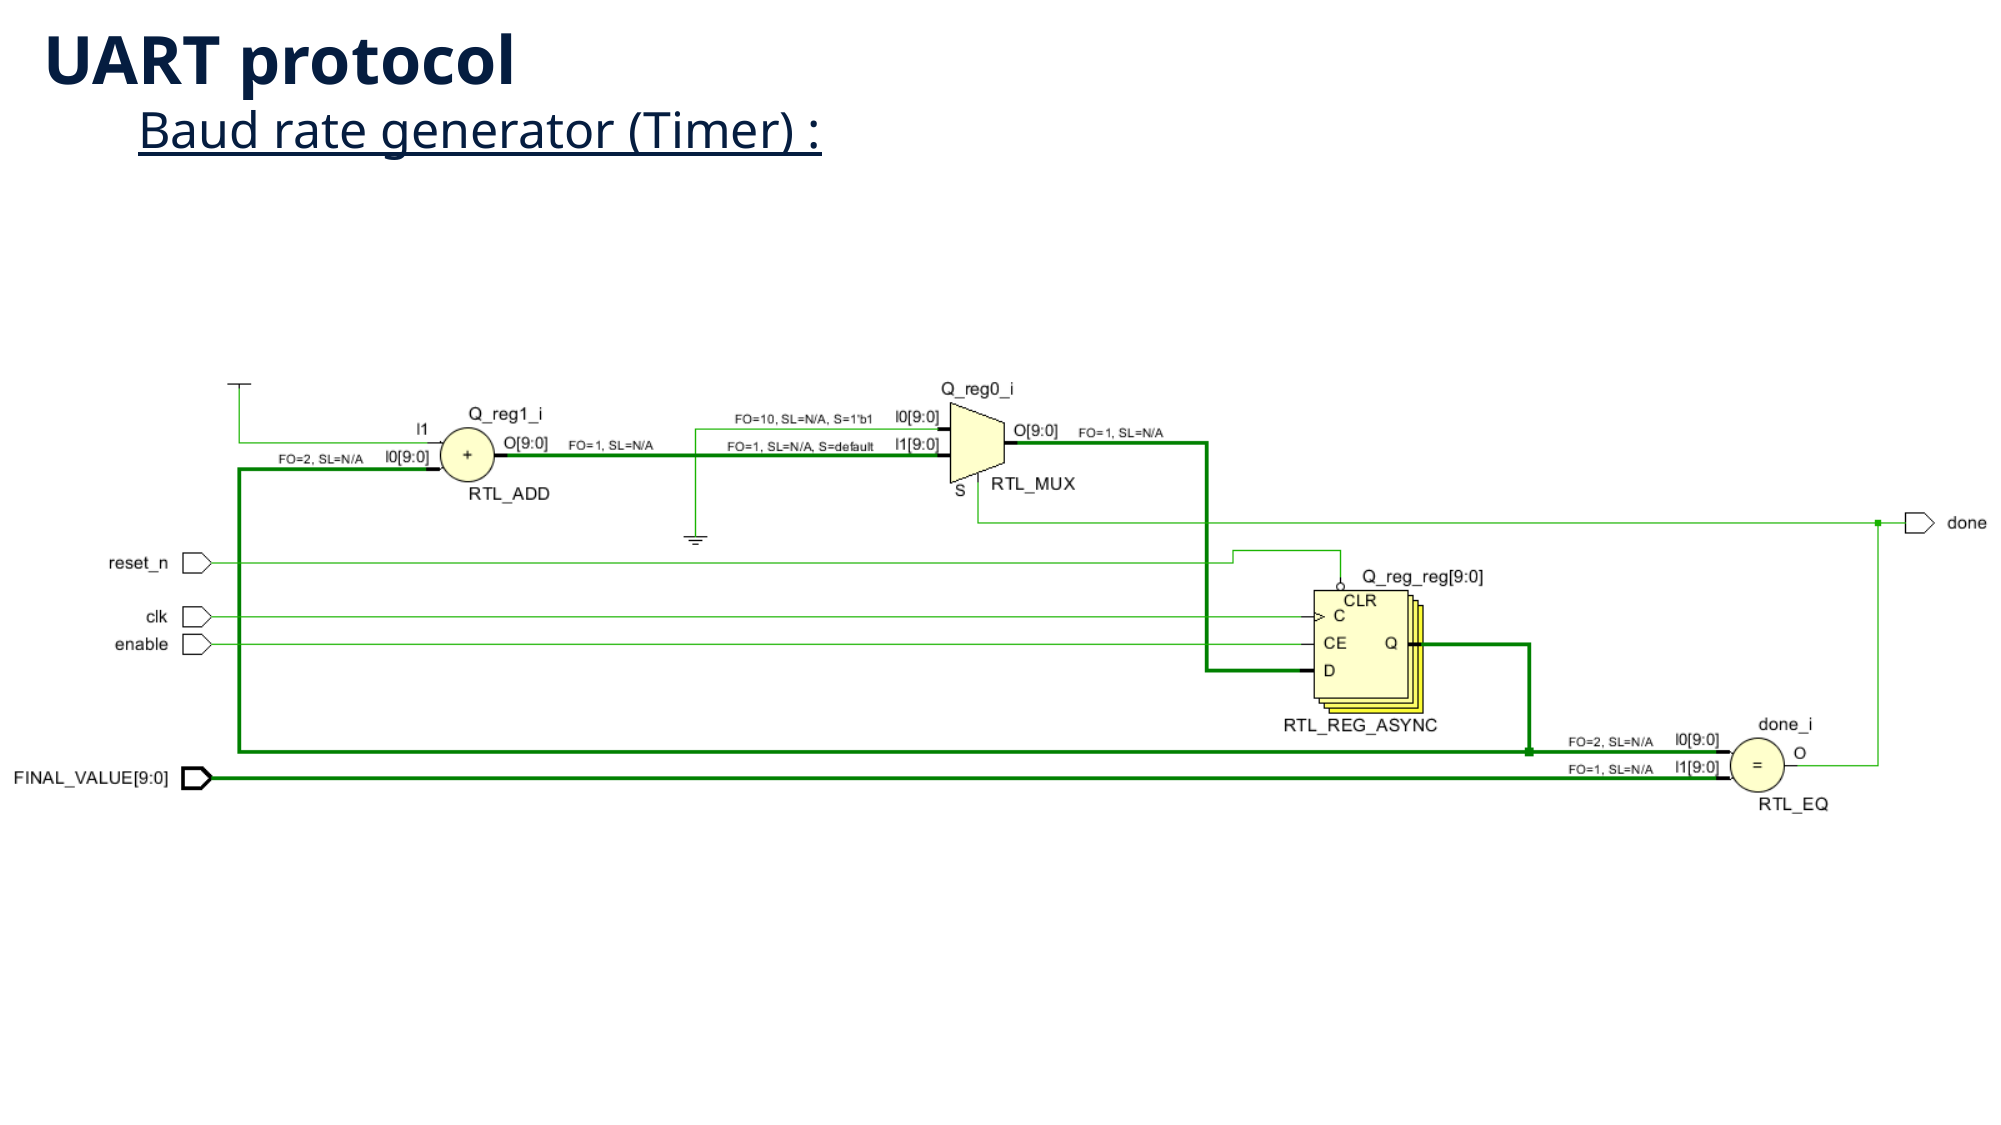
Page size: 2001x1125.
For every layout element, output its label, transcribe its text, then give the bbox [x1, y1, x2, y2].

picture [0, 305, 2000, 820]
text_box UART protocol [28, 10, 1229, 105]
text_box Baud rate generator (Timer) : [123, 97, 1596, 184]
